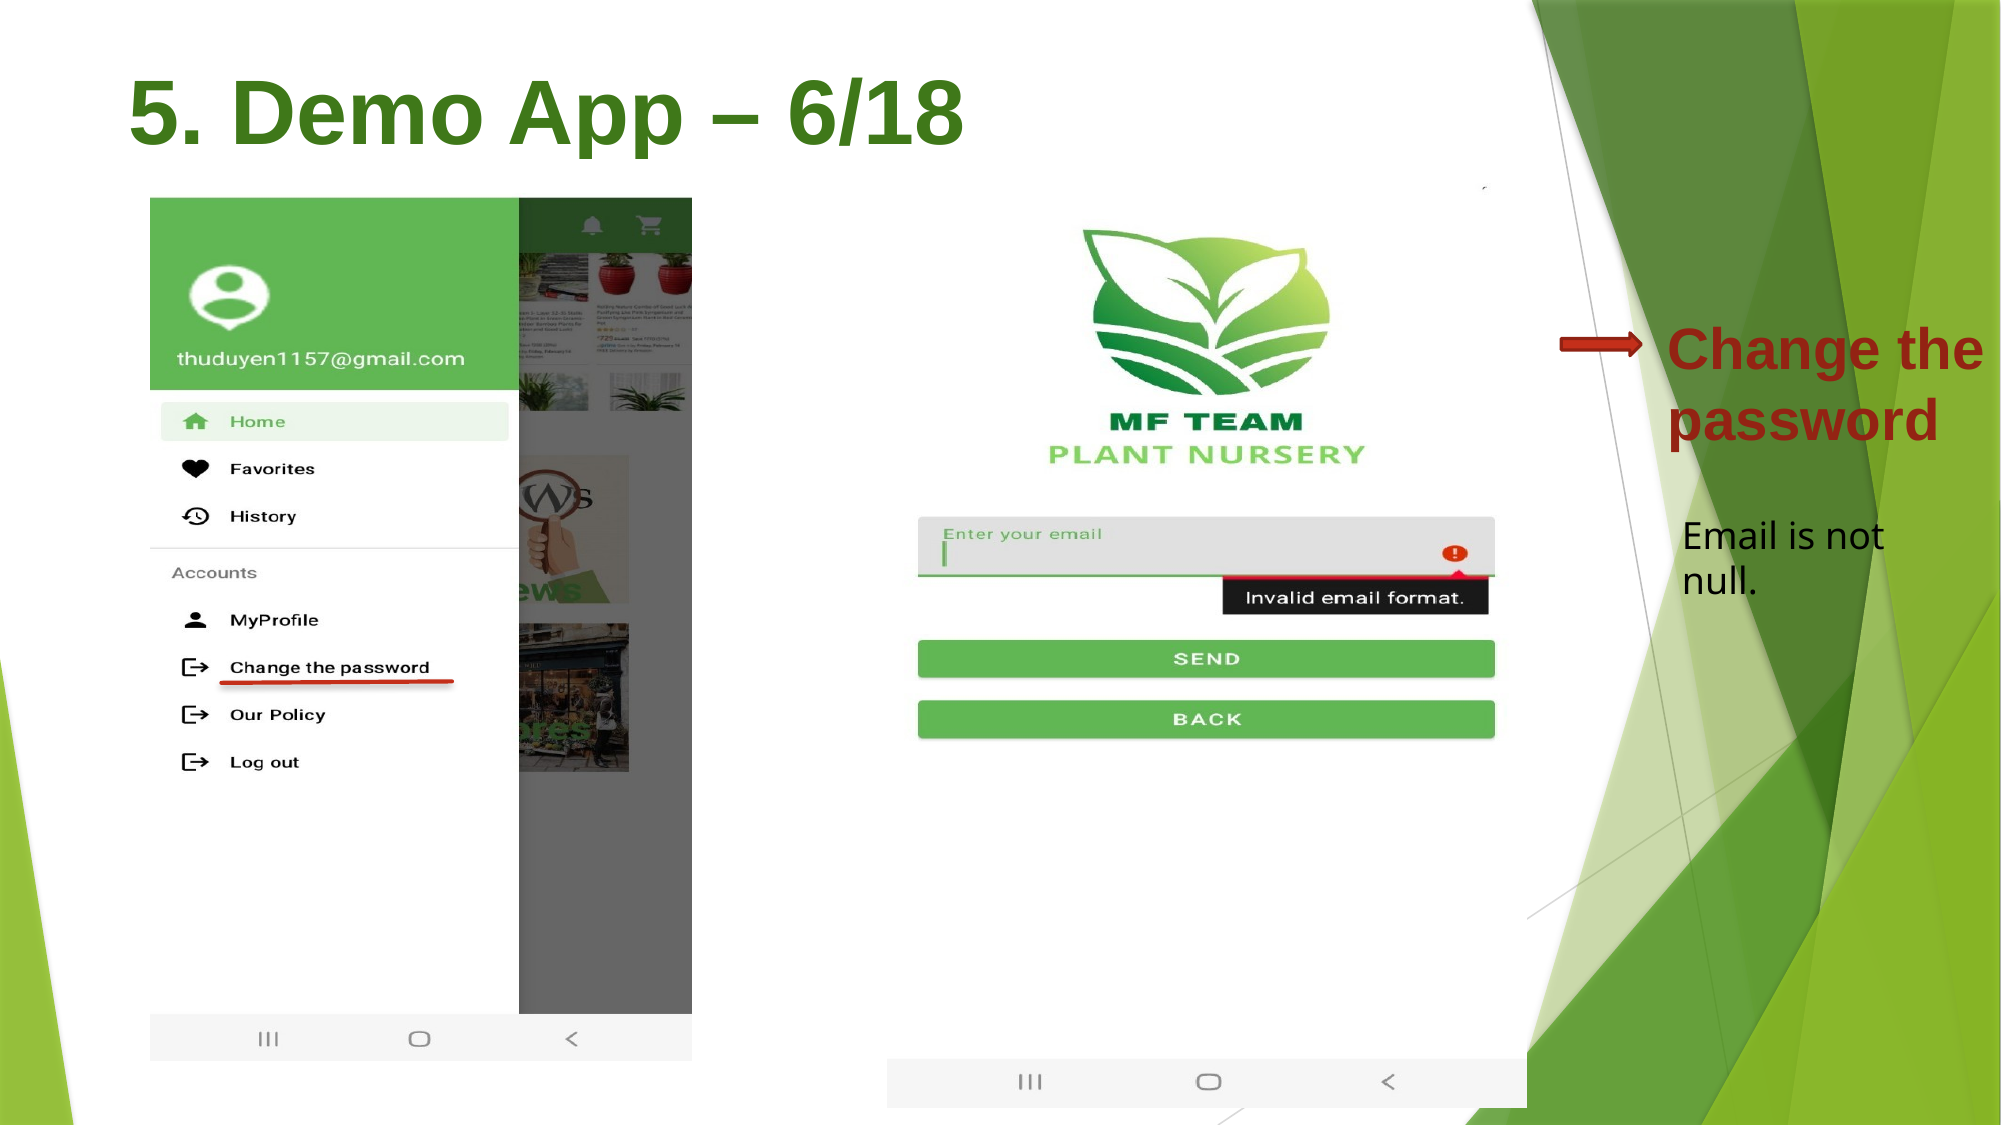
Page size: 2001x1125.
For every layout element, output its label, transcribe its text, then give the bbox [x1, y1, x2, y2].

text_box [220, 680, 453, 684]
picture [150, 159, 693, 1062]
title 5. Demo App – 6/18 [113, 45, 1495, 230]
text_box [1559, 331, 1643, 358]
text_box Email is not null. [1667, 504, 1913, 610]
picture [887, 159, 1527, 1109]
list Change the password [1652, 304, 2000, 755]
